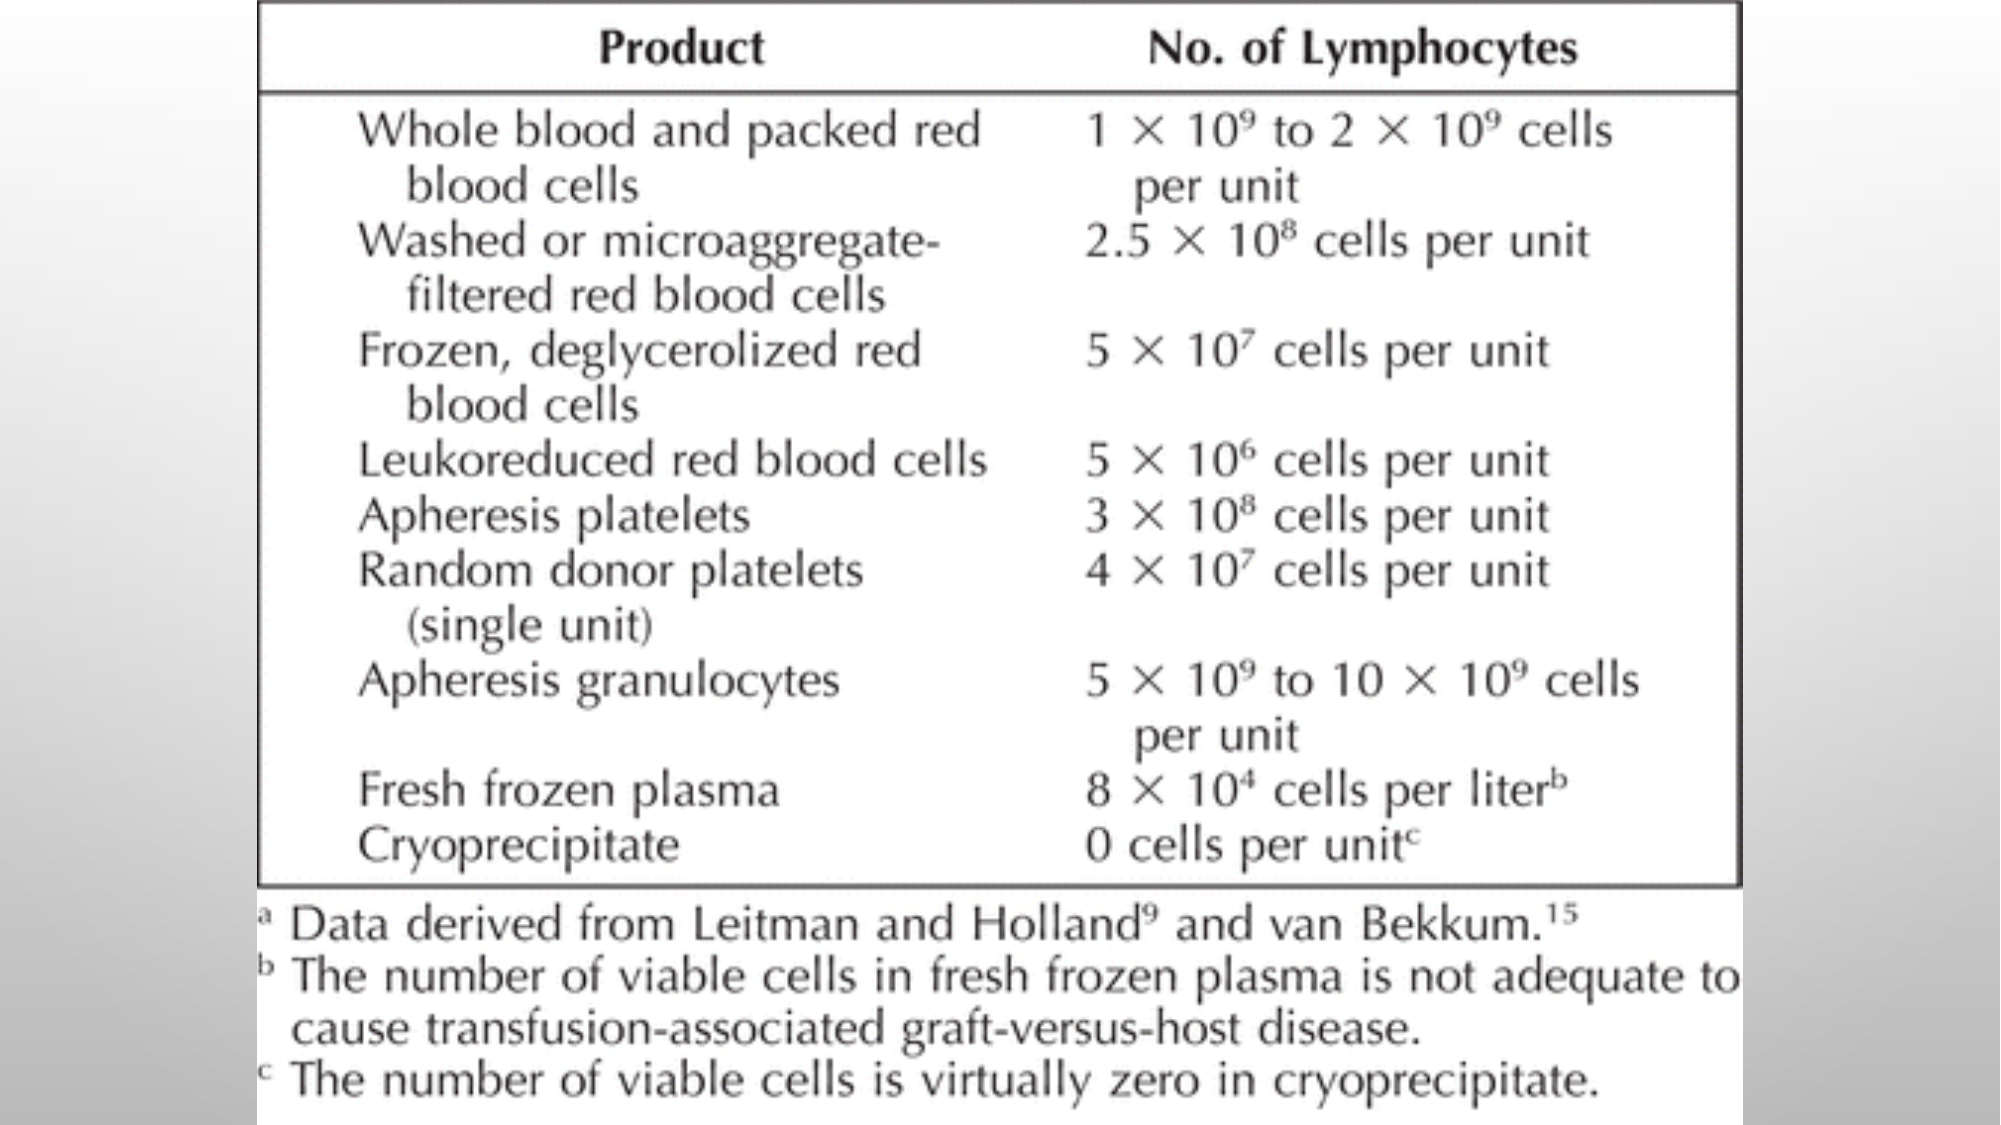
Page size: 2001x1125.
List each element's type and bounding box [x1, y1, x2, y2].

list [257, 0, 1743, 1125]
picture [1743, 0, 2000, 1125]
picture [0, 0, 257, 1125]
